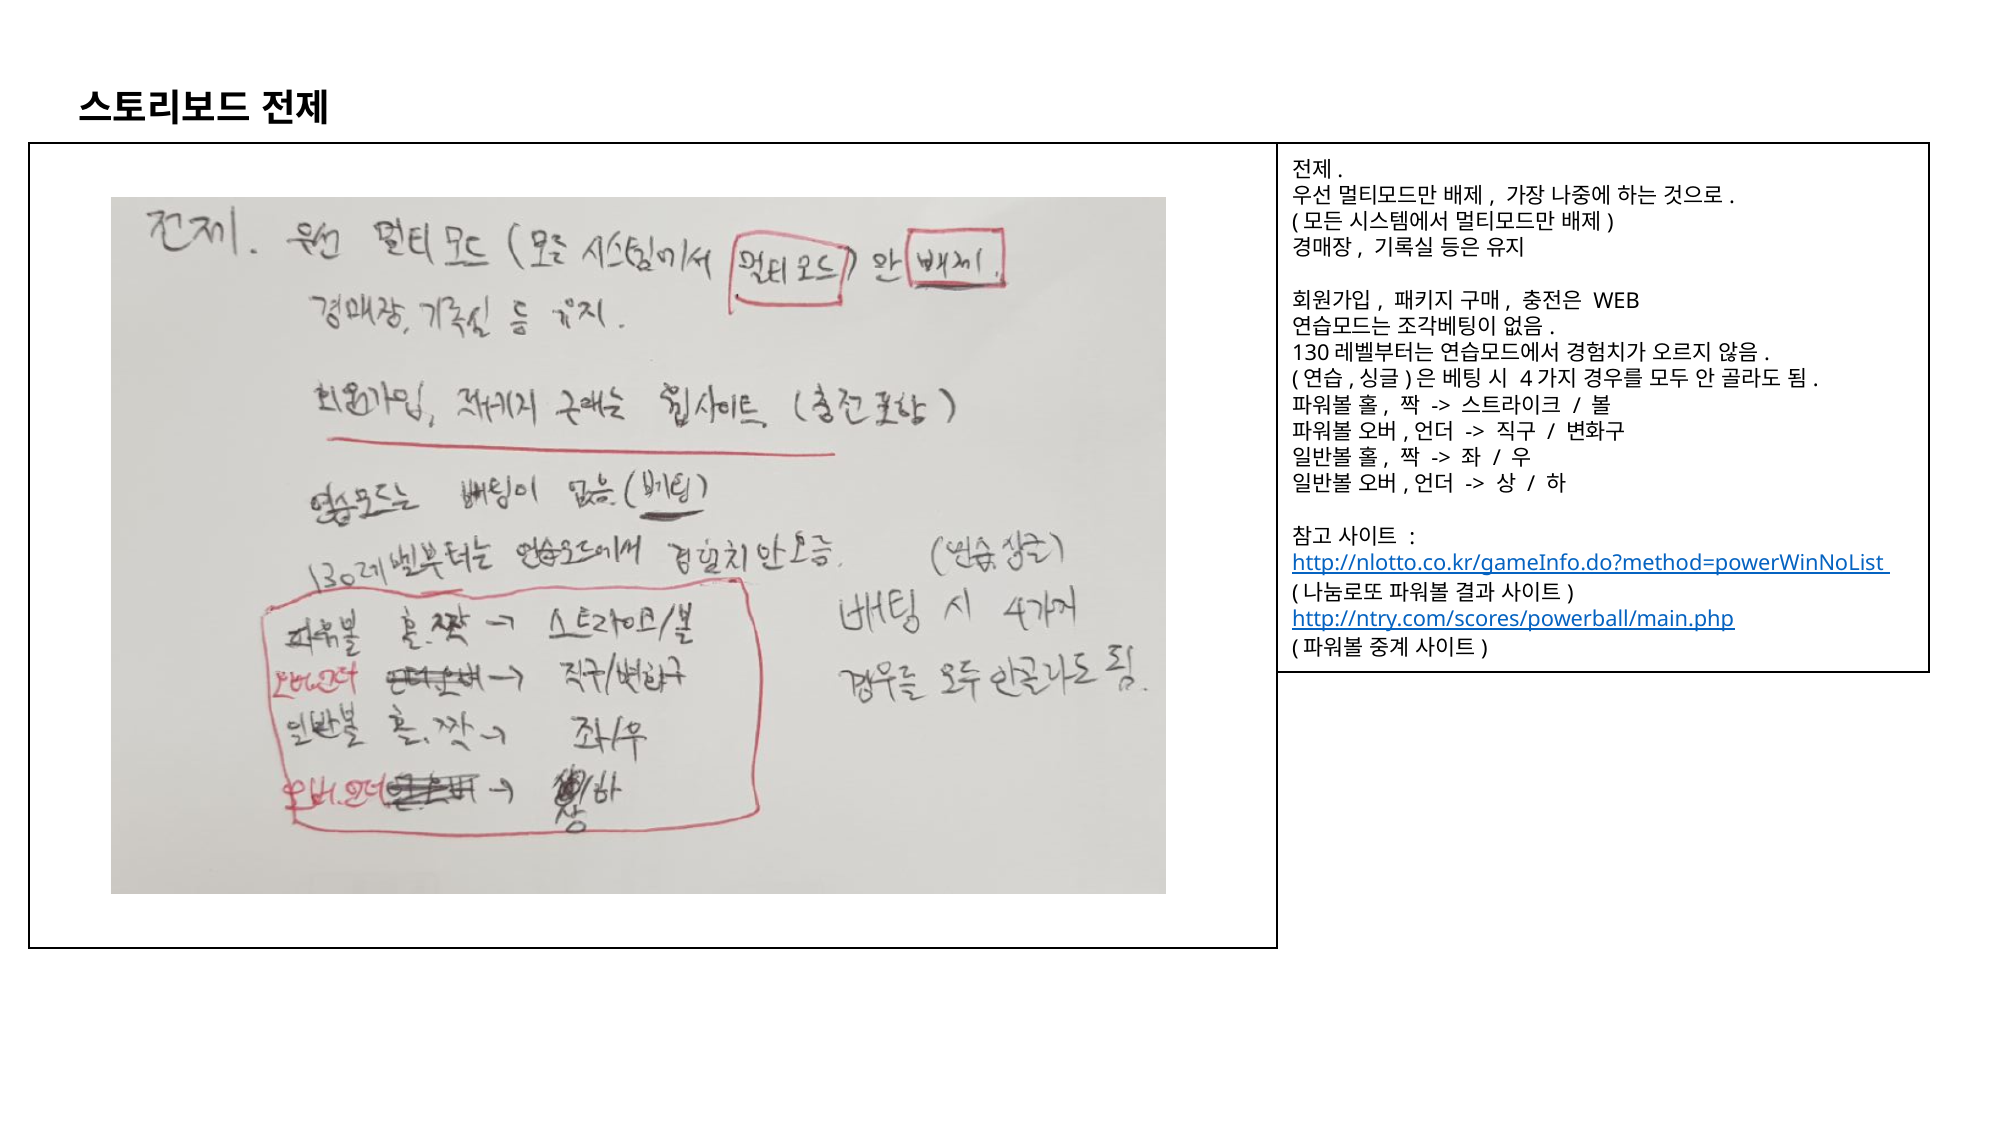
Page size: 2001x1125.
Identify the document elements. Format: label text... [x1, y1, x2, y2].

text_box 스토리보드 전제 [63, 76, 290, 137]
text_box [987, 142, 1278, 949]
text_box 전제. 우선 멀티모드만 배제, 가장 나중에 하는 것으로. (모든 시스템에서 멀티모드만 배제) 경매장, 기록실 등은 유지 회원가입, 패키지 구매, 충전은 WEB 연습모드는 조각베팅이 없음. 130레벨부터는 연습모드에서 경험치가 오르지 않음. (연습,싱글)은 베팅 시 4가지 경우를 모두 안 골라도 됨. 파워볼 홀, 짝 -> 스트라이크 / 볼 파워볼 오버,언더 -> 직구 / 변화구 일반볼 홀, 짝 -> 좌 / 우 일반볼 오버,언더 -> 상 / 하 참고 사이트 : http://nlotto.co.kr/gameInfo.do?method=powerWinNoList (나눔로또 파워볼 결과 사이트) http://ntry.com/scores/powerball/main.php (파워볼 중계 사이트) [1276, 142, 1930, 673]
picture [112, 17, 1166, 1073]
text_box [28, 142, 290, 949]
